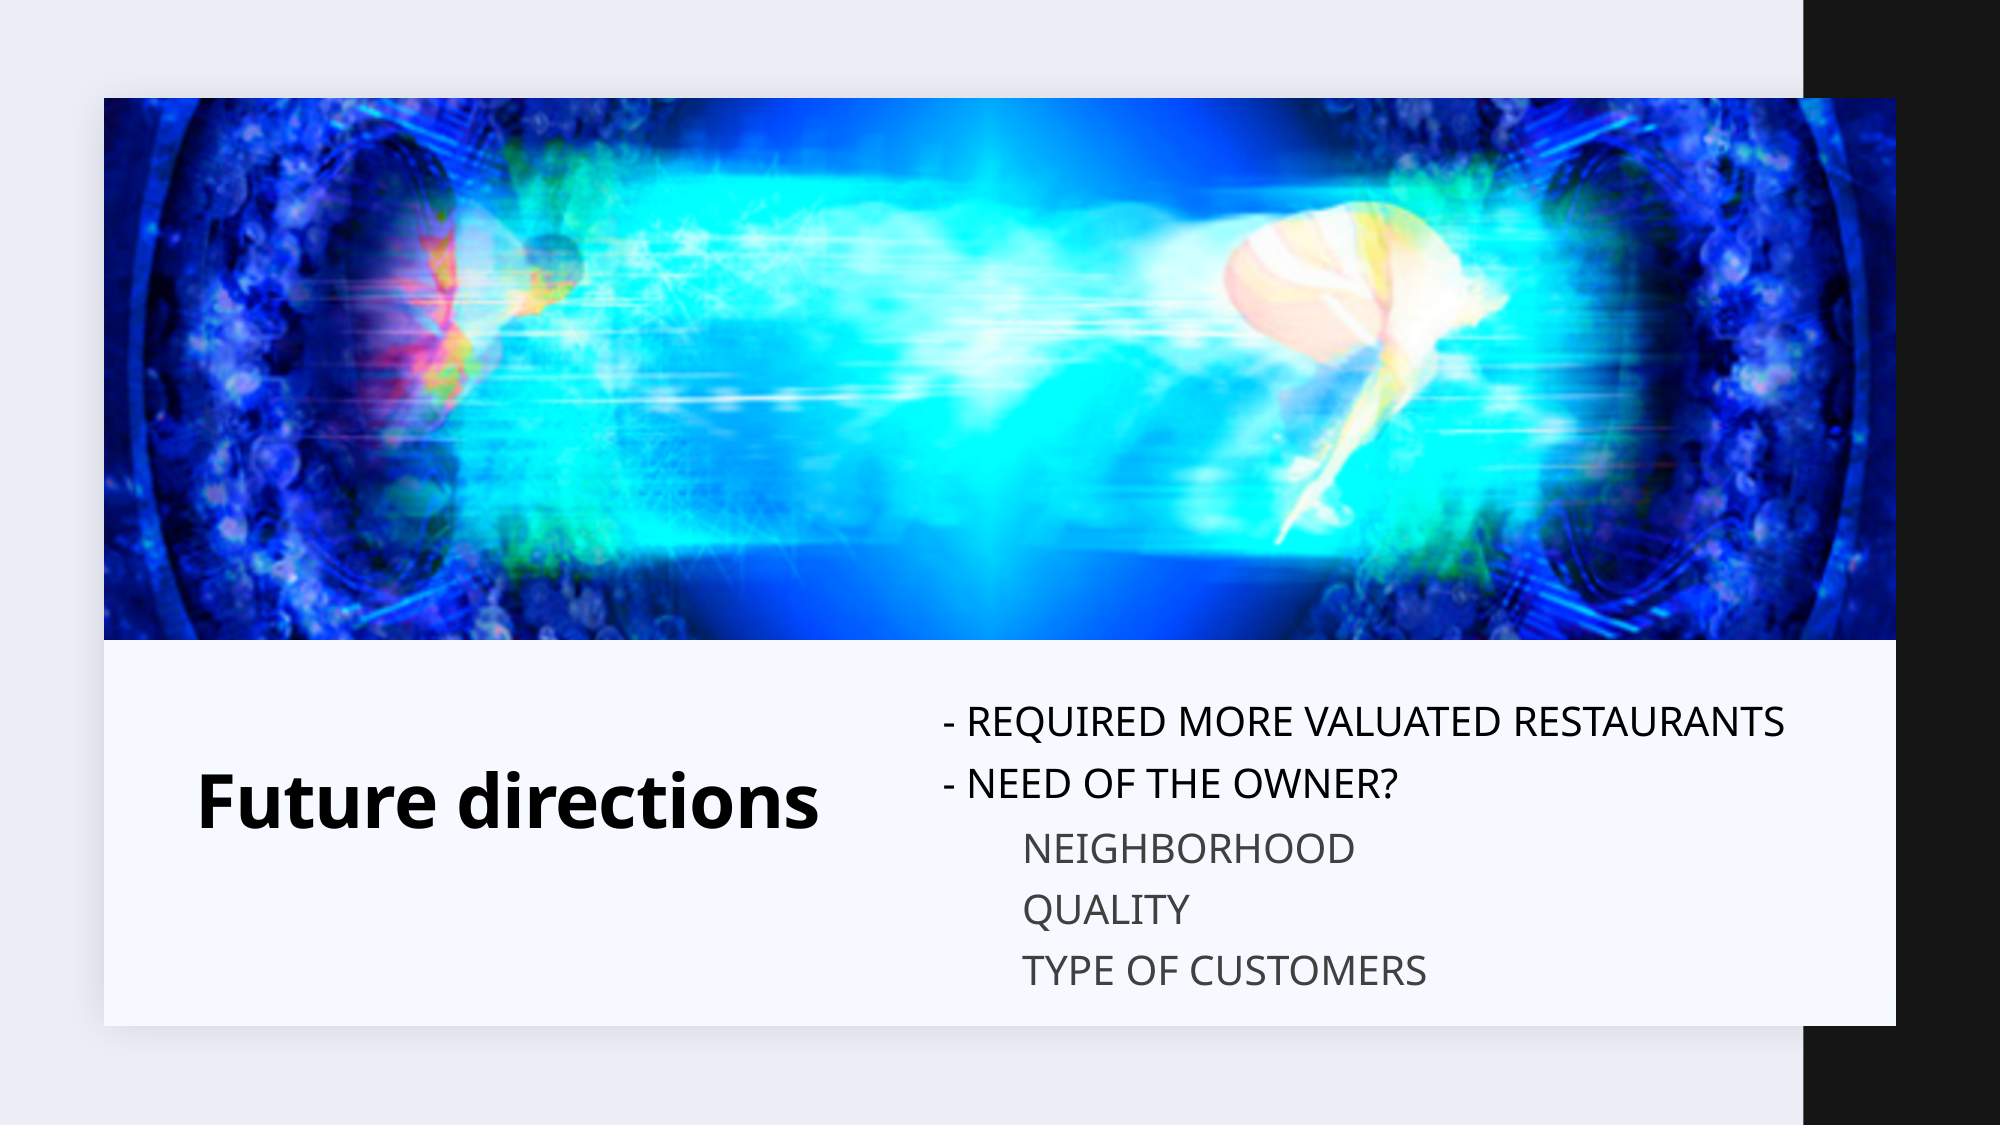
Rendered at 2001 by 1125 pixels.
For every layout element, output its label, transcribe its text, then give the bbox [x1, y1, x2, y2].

picture [103, 98, 1897, 640]
list - Required more valuated restaurants - Need of the owner? Neighborhood Quality Type of customers [927, 696, 1896, 995]
title Future directions [179, 766, 927, 846]
